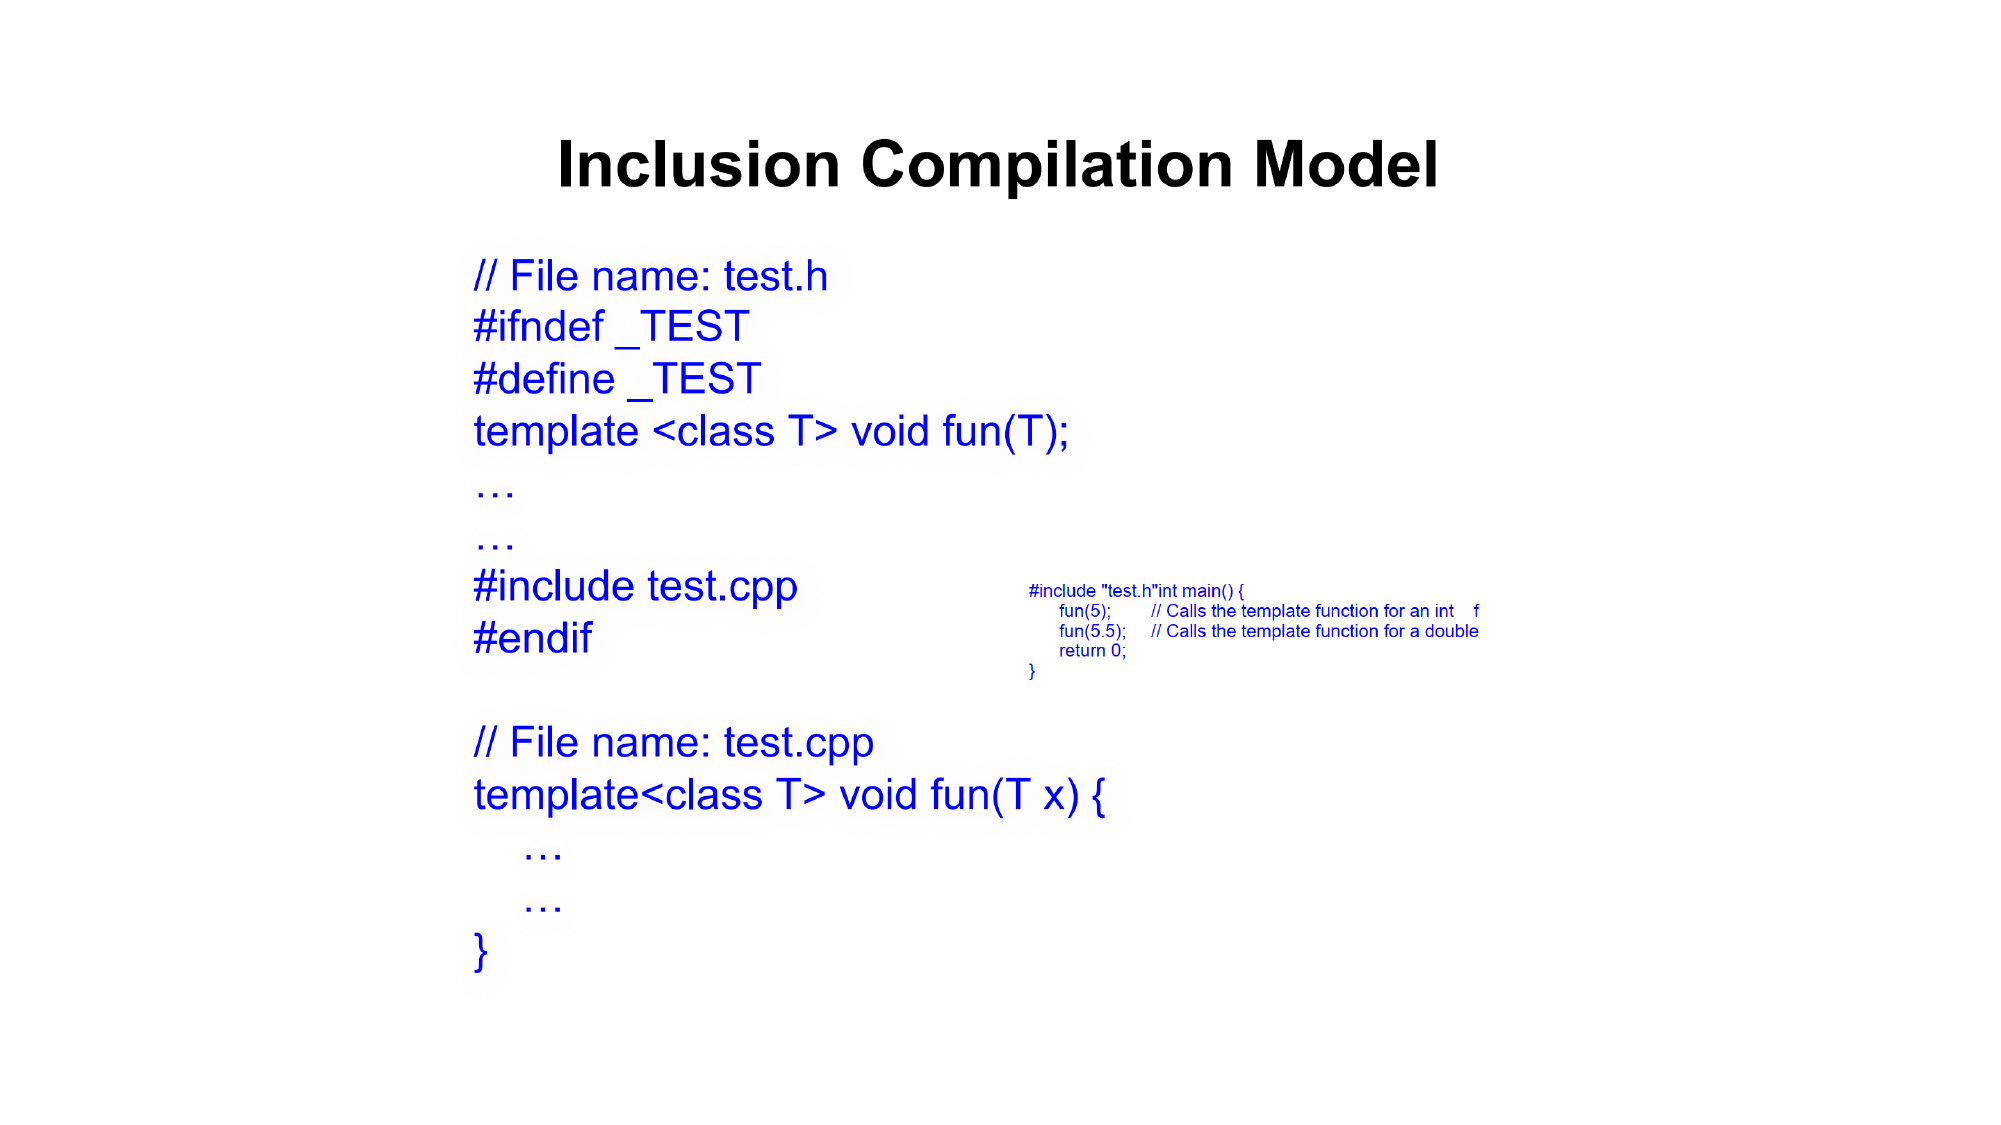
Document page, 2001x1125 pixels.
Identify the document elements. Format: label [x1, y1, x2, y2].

picture [361, 101, 1638, 1024]
